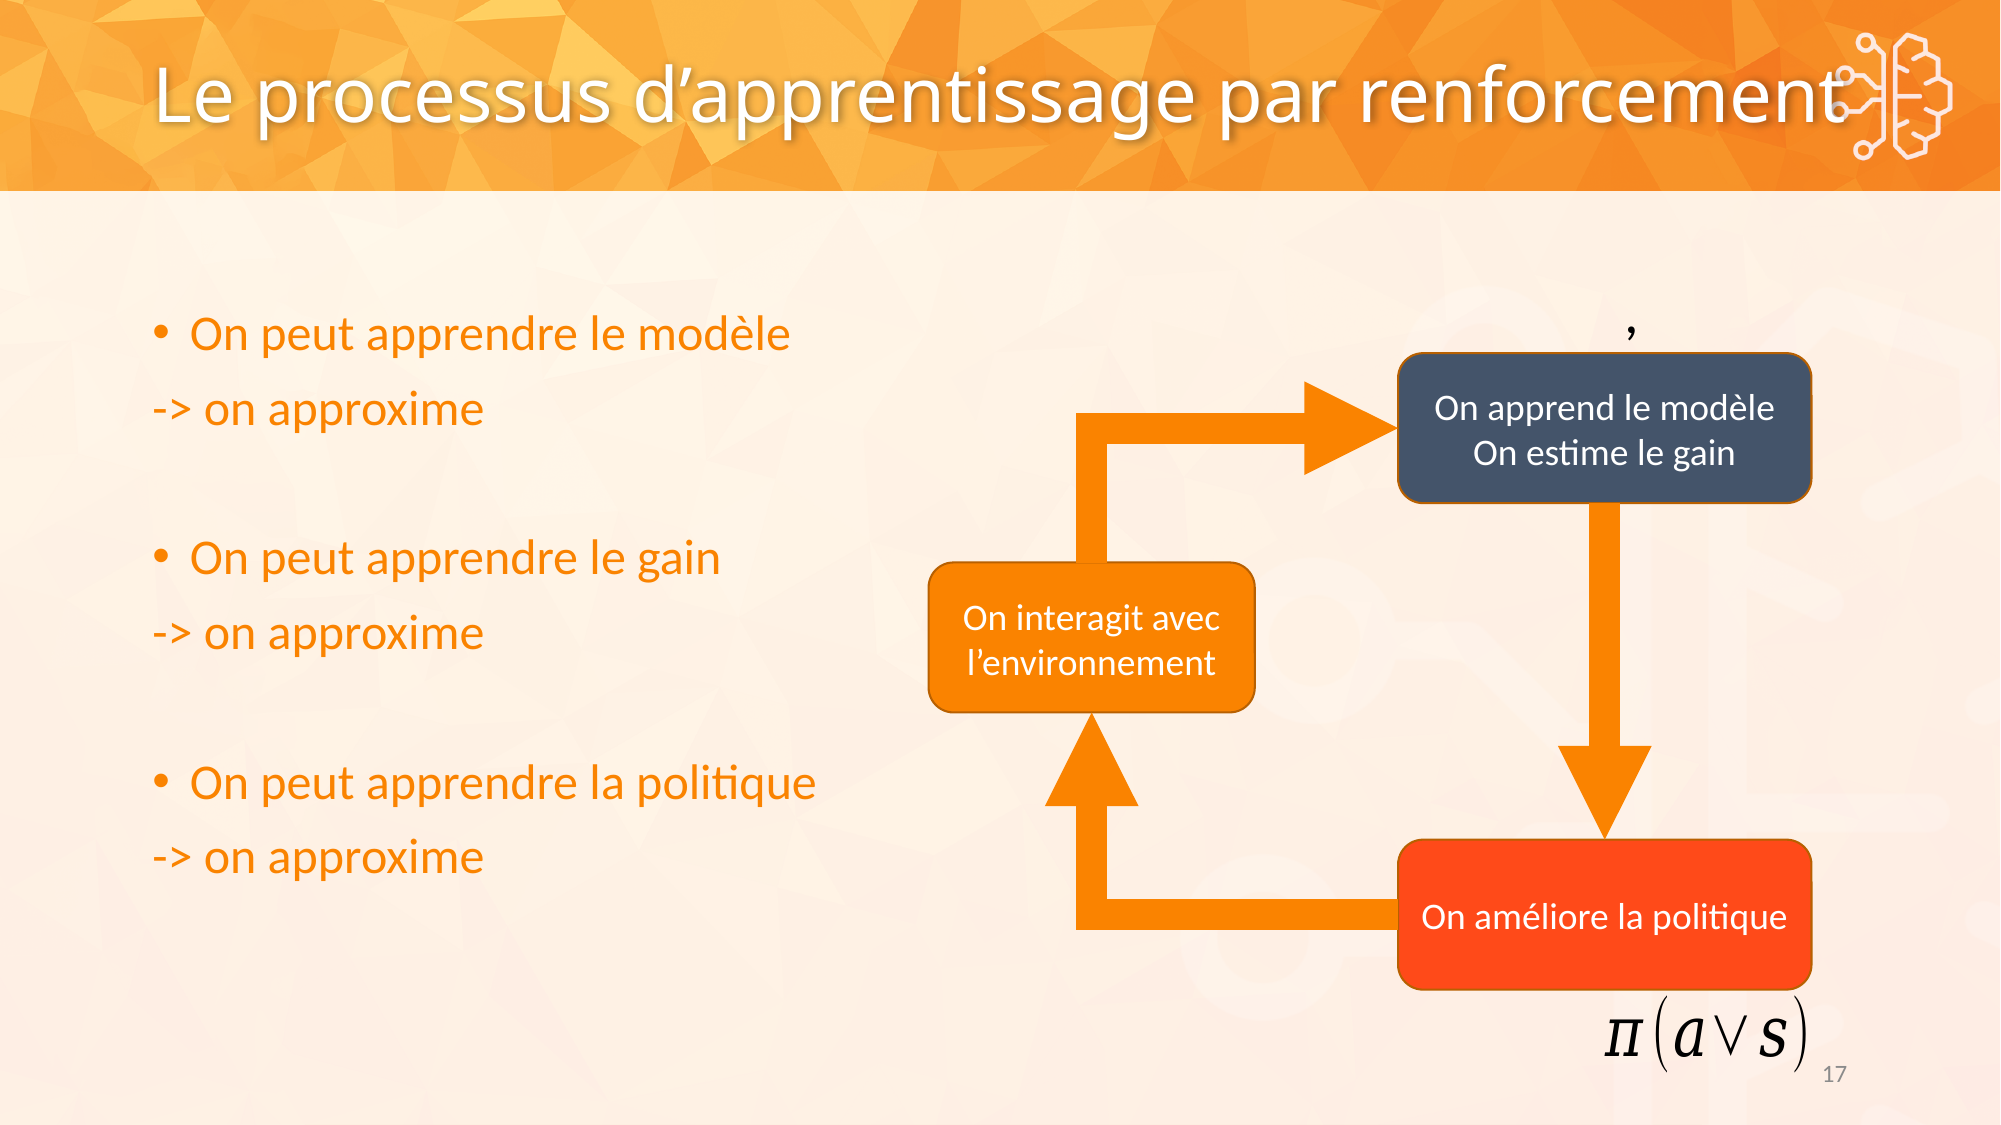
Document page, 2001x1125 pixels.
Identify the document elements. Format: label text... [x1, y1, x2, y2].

text_box On améliore la politique [1397, 838, 1813, 991]
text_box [1177, 342, 1312, 649]
picture [0, 0, 2001, 1125]
title Le processus d’apprentissage par renforcement [137, 37, 1863, 158]
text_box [1091, 712, 1399, 915]
text_box On interagit avec l’environnement [927, 561, 1256, 714]
text_box On apprend le modèle On estime le gain [1397, 352, 1813, 505]
slide_number 17 [1412, 1042, 1863, 1103]
